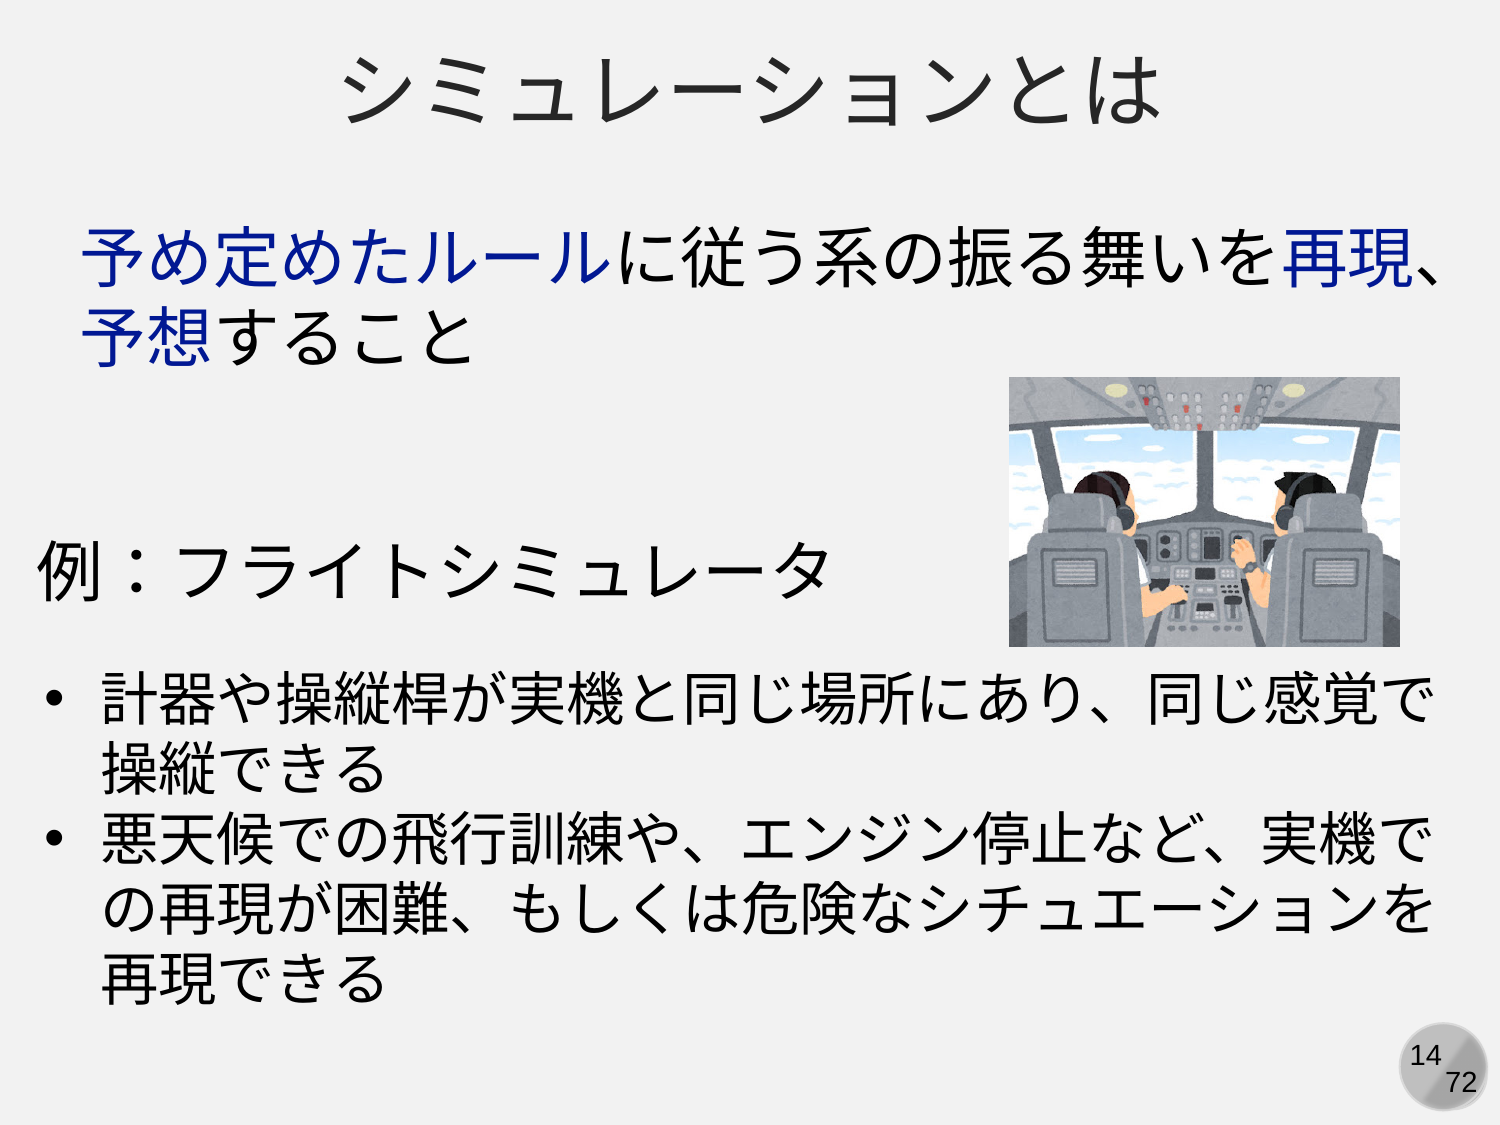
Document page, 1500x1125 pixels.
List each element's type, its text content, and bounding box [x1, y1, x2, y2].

text_box 予め定めたルールに従う系の振る舞いを再現、予想すること [64, 208, 1471, 383]
picture [1009, 377, 1400, 647]
text_box 計器や操縦桿が実機と同じ場所にあり、同じ感覚で操縦できる 悪天候での飛行訓練や、エンジン停止など、実機での再現が困難、もしくは危険なシチュエーションを再現できる [29, 654, 1471, 1020]
list シミュレーションとは [0, 31, 1500, 155]
text_box 例：フライトシミュレータ [21, 522, 852, 617]
